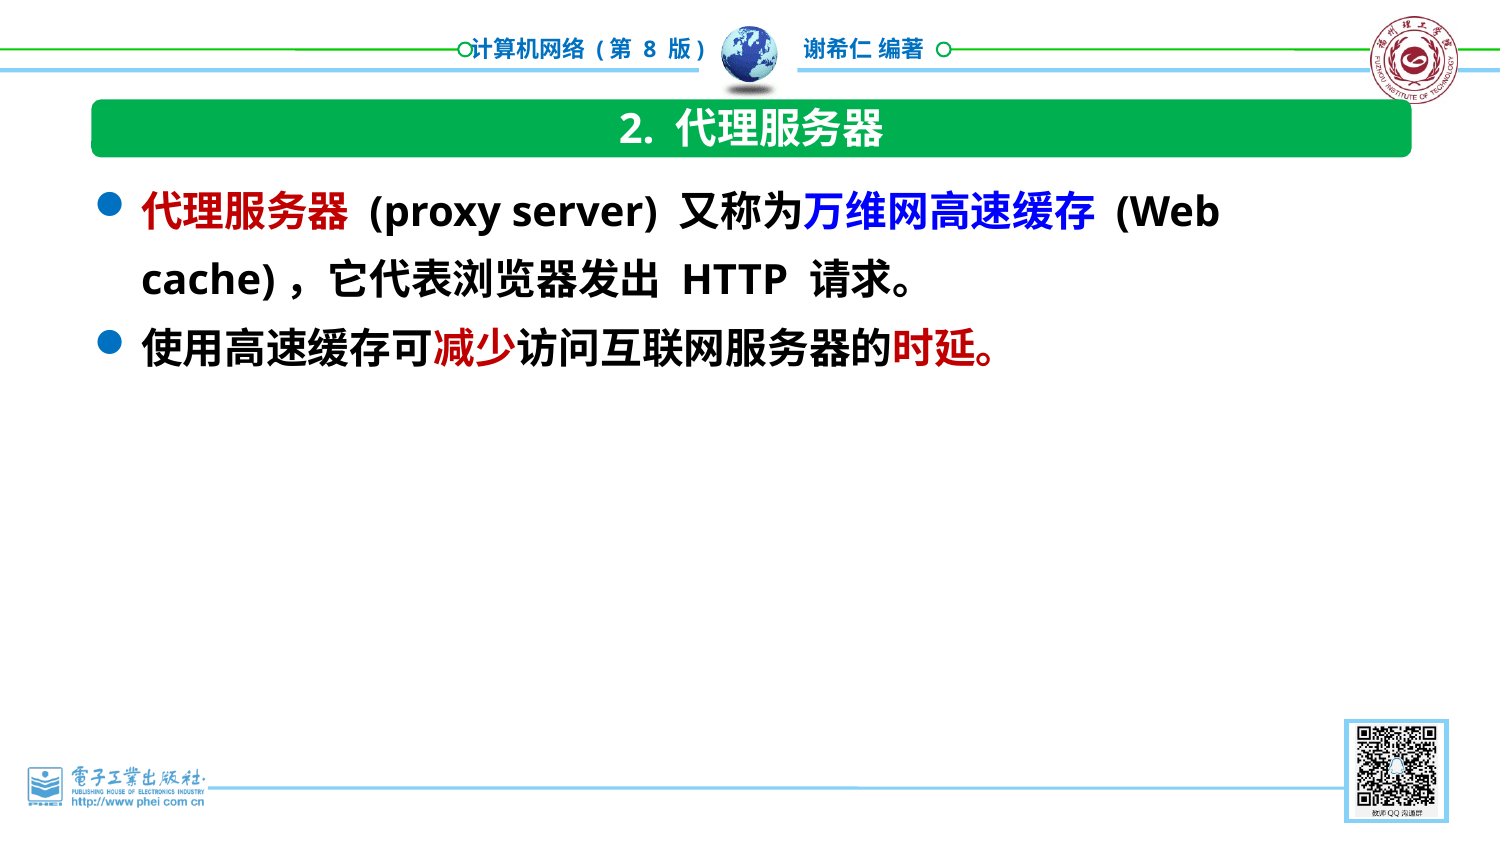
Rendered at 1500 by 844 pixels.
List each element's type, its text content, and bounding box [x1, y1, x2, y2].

text_box 代理服务器 (proxy server) 又称为万维网高速缓存 (Web cache)，它代表浏览器发出 HTTP 请求。 使用高速缓存可减少访问互联网服务器的时延。 [79, 158, 1426, 380]
text_box [91, 99, 604, 158]
picture [23, 764, 208, 809]
text_box 2. 代理服务器 [604, 93, 899, 158]
text_box [899, 99, 1412, 158]
picture [1355, 724, 1438, 817]
picture [1370, 16, 1458, 104]
picture [719, 24, 779, 93]
